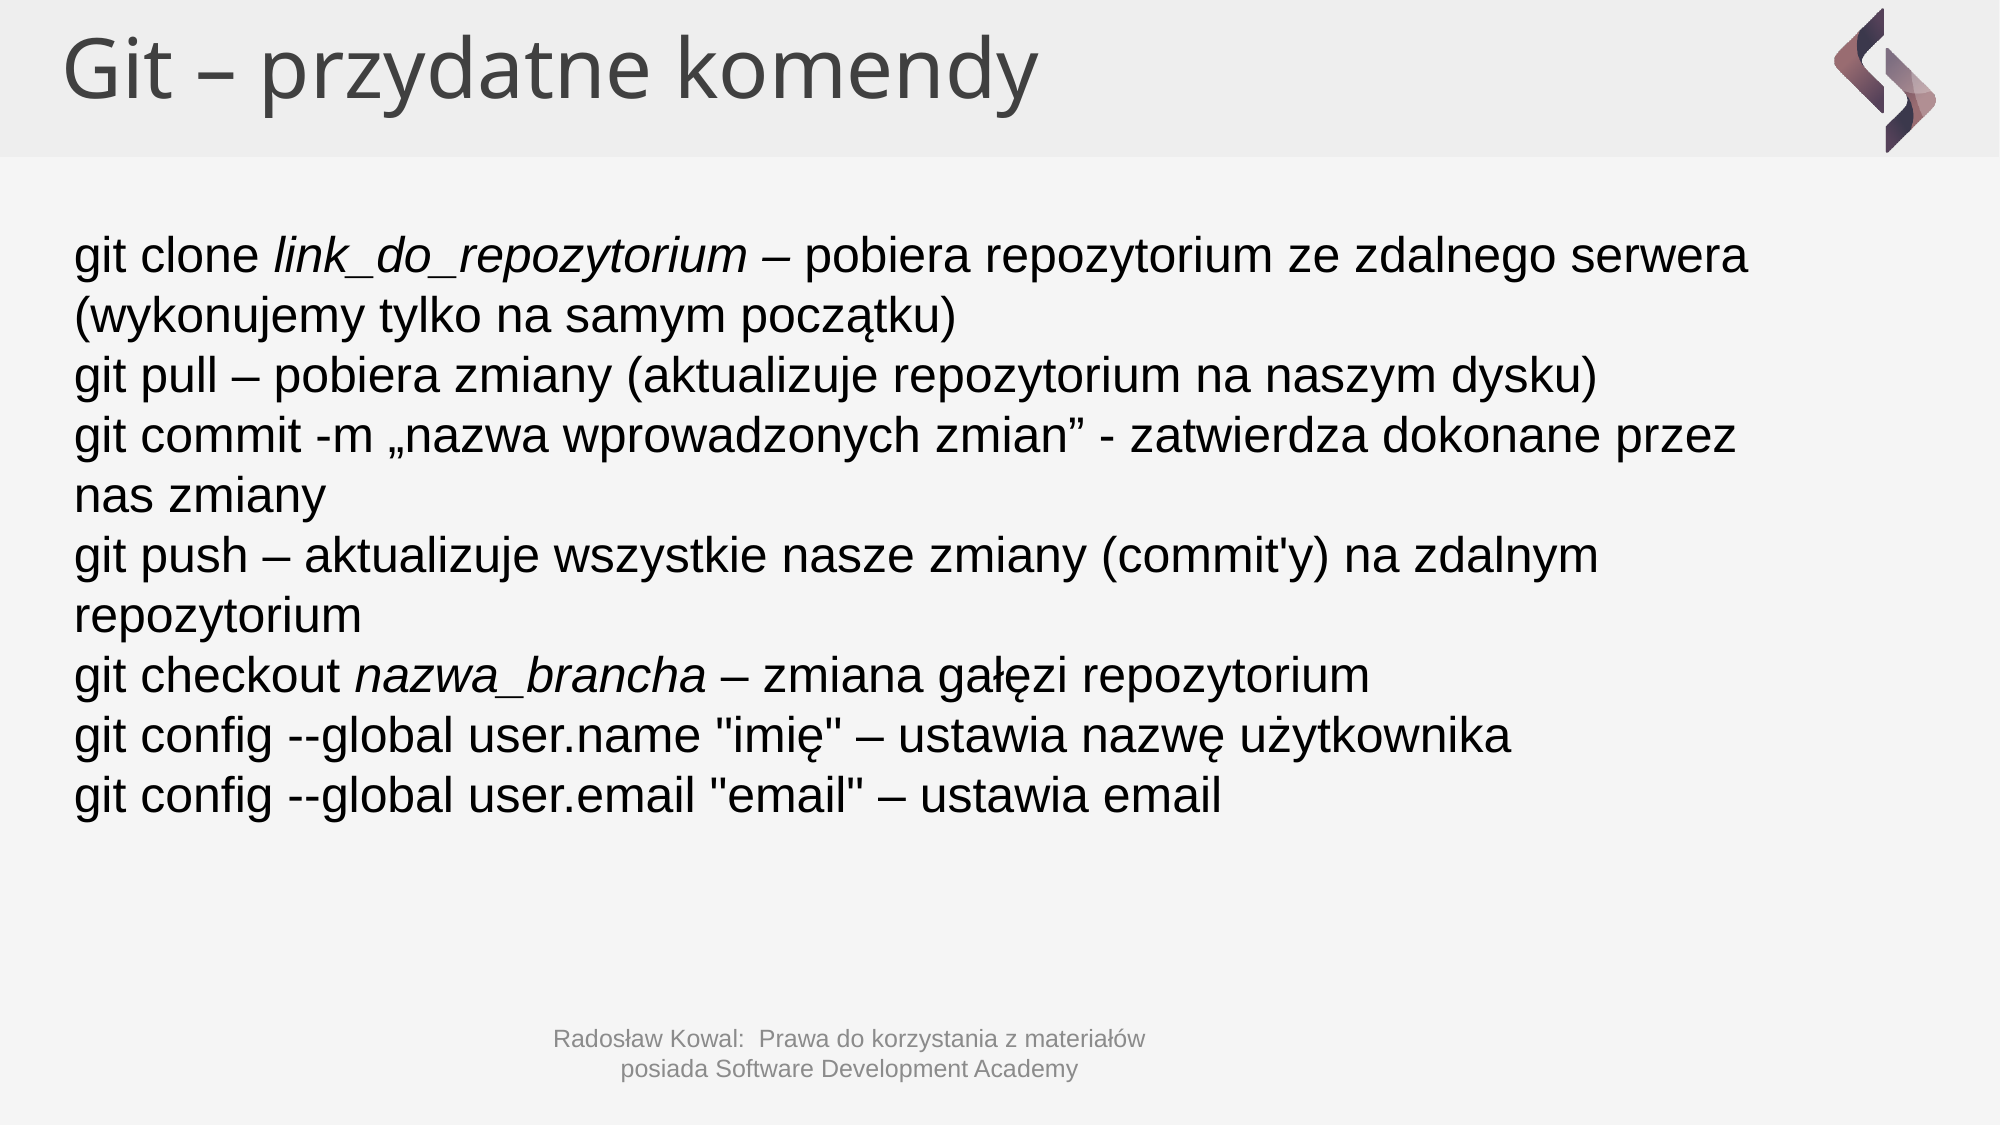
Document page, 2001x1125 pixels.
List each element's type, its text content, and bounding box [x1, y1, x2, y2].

text_box Radosław Kowal: Prawa do korzystania z materiałów posiada Software Development Academy [512, 1022, 1188, 1082]
text_box git clone link_do_repozytorium – pobiera repozytorium ze zdalnego serwera (wykonujemy tylko na samym początku) git pull – pobiera zmiany (aktualizuje repozytorium na naszym dysku) git commit -m „nazwa wprowadzonych zmian” - zatwierdza dokonane przez nas zmiany git push – aktualizuje wszystkie nasze zmiany (commit'y) na zdalnym repozytorium git checkout nazwa_brancha – zmiana gałęzi repozytorium git config --global user.name "imię" – ustawia nazwę użytkownika git config --global user.email "email" – ustawia email [59, 214, 1831, 341]
picture [1787, 0, 2001, 165]
text_box Git – przydatne komendy [47, 23, 1558, 139]
